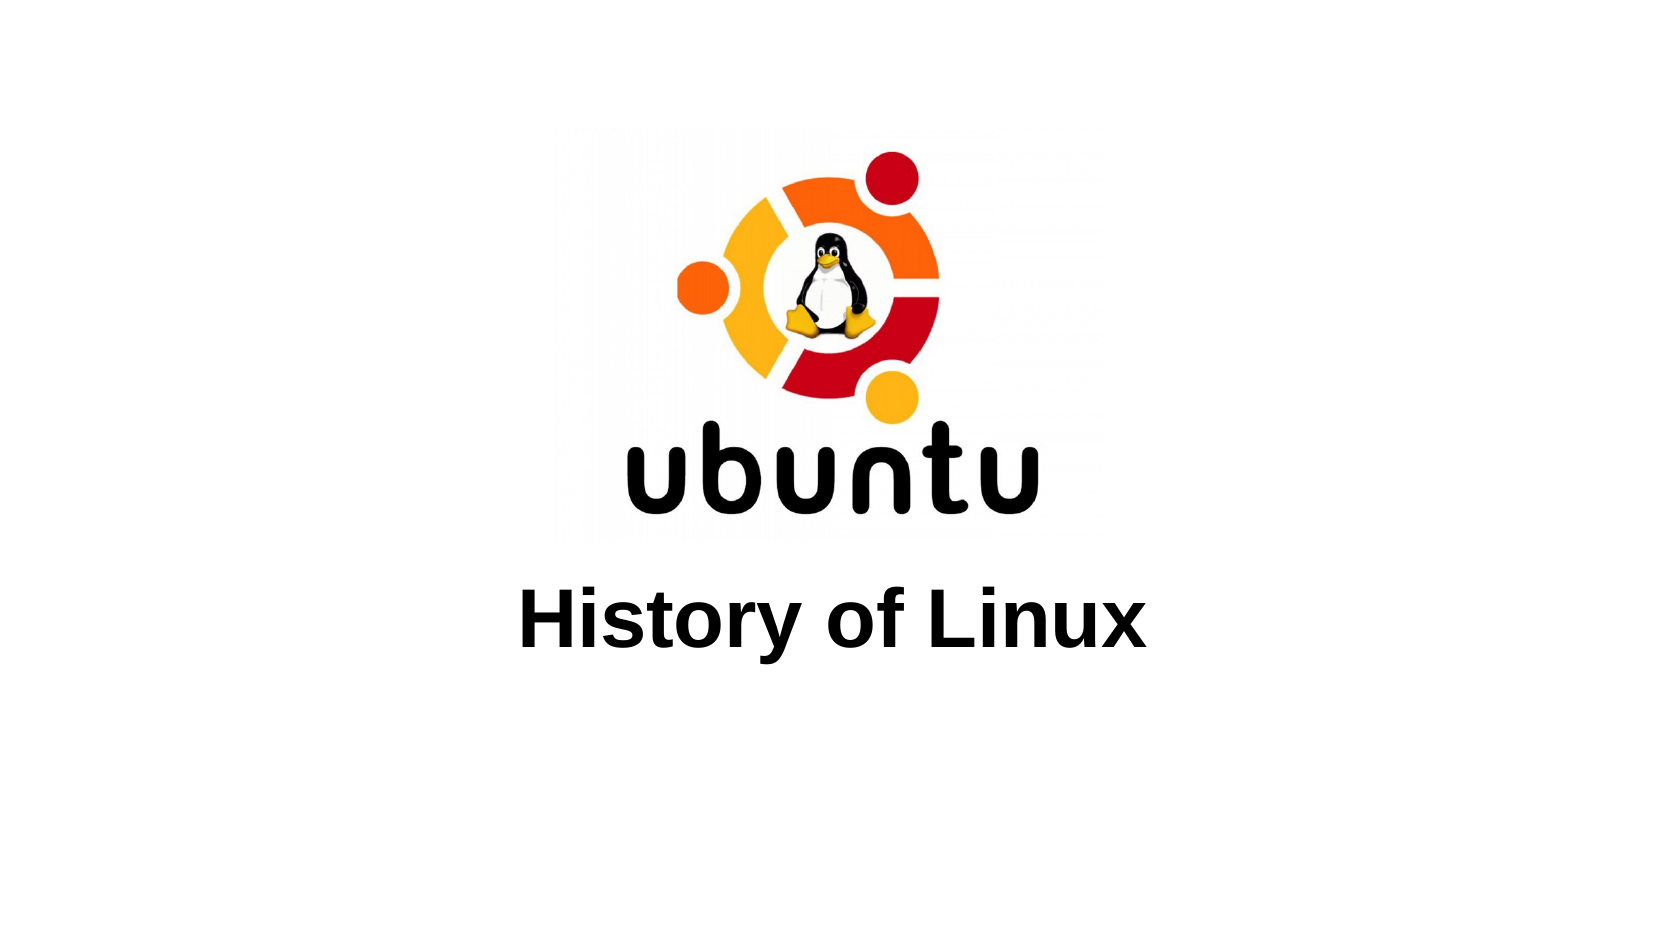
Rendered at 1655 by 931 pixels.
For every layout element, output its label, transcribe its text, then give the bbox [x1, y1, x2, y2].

text_box History of Linux [186, 565, 1478, 664]
picture [553, 128, 1104, 542]
